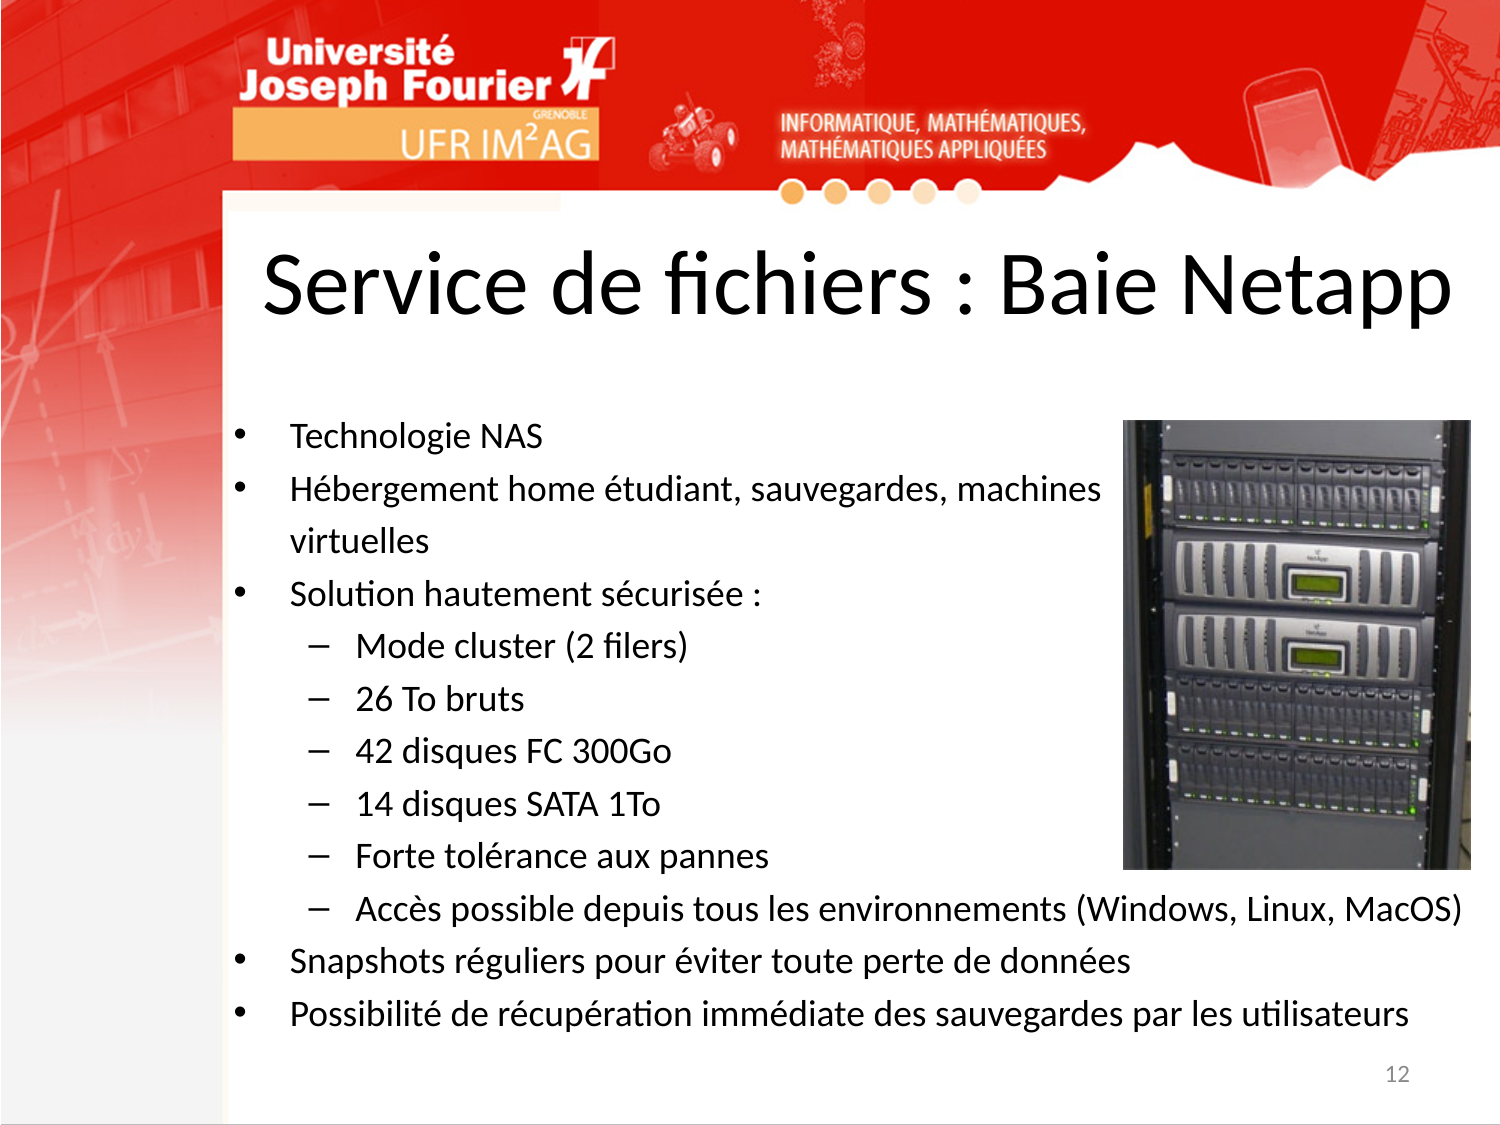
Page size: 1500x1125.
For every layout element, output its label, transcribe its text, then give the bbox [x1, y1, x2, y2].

picture [0, 0, 1500, 1125]
slide_number 12 [1074, 1042, 1425, 1103]
list Technologie NAS Hébergement home étudiant, sauvegardes, machines virtuelles Solution hautement sécurisée : Mode cluster (2 filers) 26 To bruts 42 disques FC 300Go 14 disques SATA 1To Forte tolérance aux pannes Accès possible depuis tous les environnements (Windows, Linux, MacOS) Snapshots réguliers pour éviter toute perte de données Possibilité de récupération immédiate des sauvegardes par les utilisateurs [218, 403, 1500, 1125]
title Service de fichiers : Baie Netapp [218, 184, 1500, 372]
picture [1123, 420, 1471, 870]
